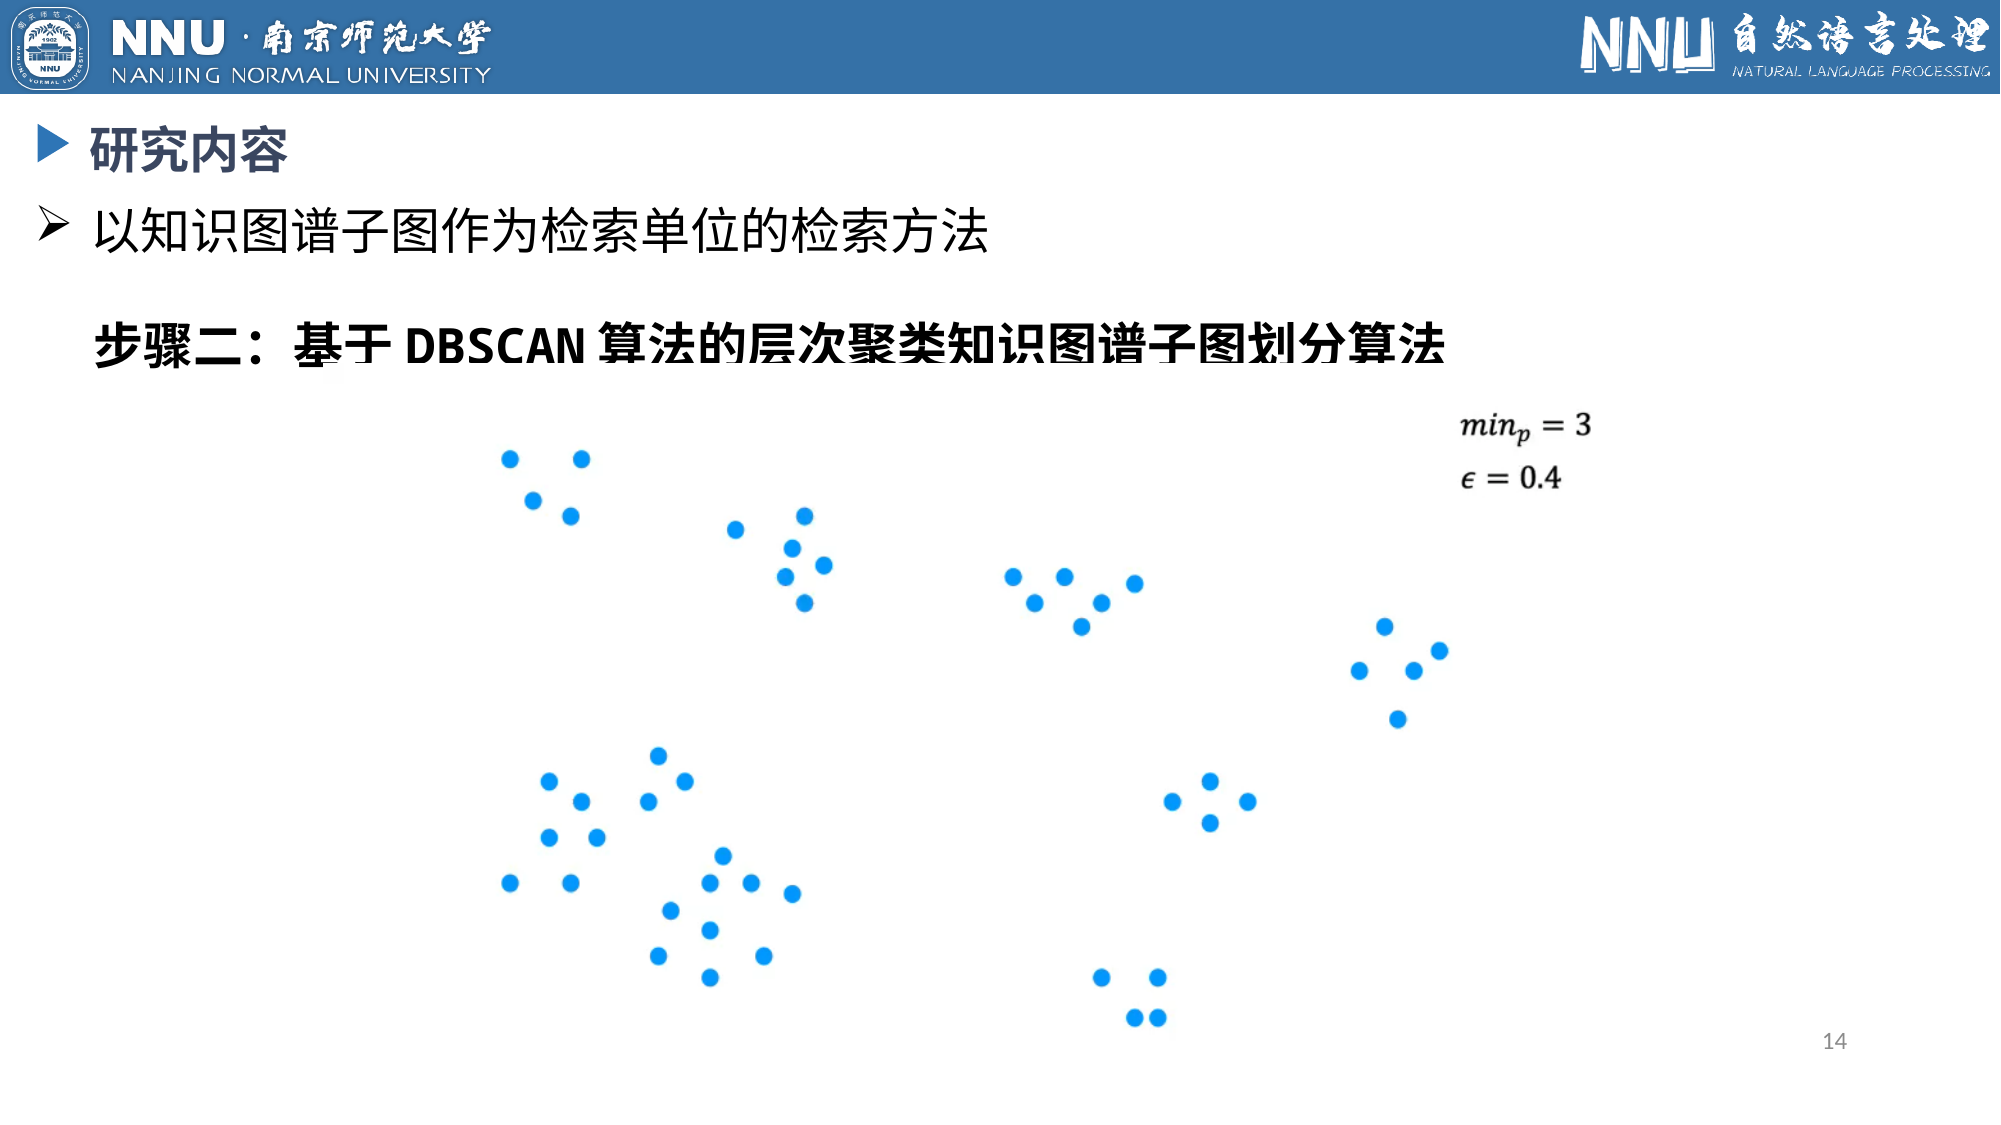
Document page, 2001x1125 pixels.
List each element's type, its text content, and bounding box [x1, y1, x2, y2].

text_box 以知识图谱子图作为检索单位的检索方法 [19, 192, 1403, 275]
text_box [322, 363, 1638, 1103]
slide_number 14 [1638, 1009, 1863, 1070]
text_box [36, 121, 72, 165]
text_box 研究内容 [78, 113, 764, 185]
text_box 步骤二：基于DBSCAN算法的层次聚类知识图谱子图划分算法 [78, 247, 1863, 382]
picture [0, 0, 2001, 129]
